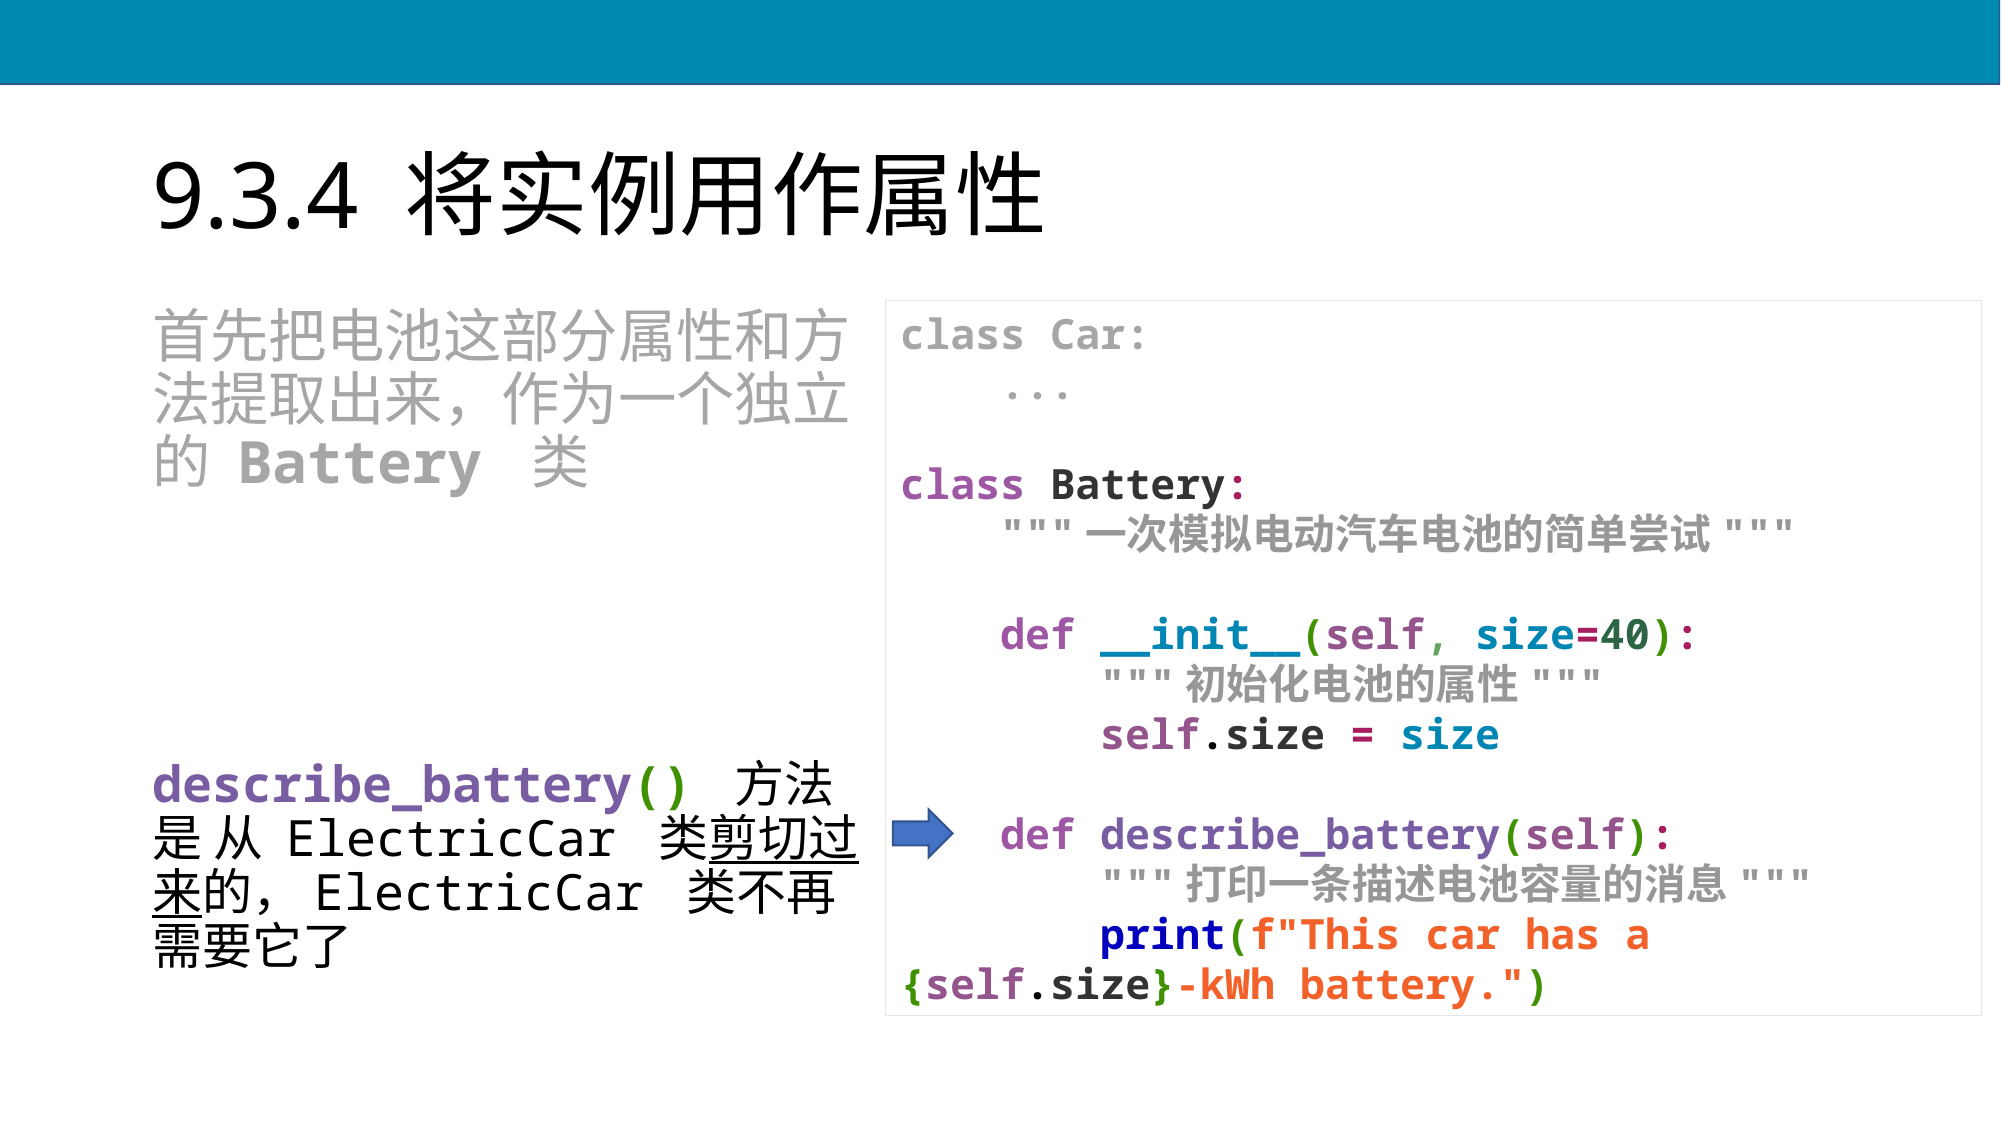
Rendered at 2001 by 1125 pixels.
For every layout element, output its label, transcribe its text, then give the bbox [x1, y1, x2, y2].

text_box 首先把电池这部分属性和方法提取出来，作为一个独立的 Battery 类 describe_battery() 方法是 从 ElectricCar 类剪切过来的，ElectricCar 类不再需要它了 [137, 300, 893, 1014]
text_box class Car: ... class Battery: """一次模拟电动汽车电池的简单尝试""" def __init__(self, size=40): """初始化电池的属性""" self.size = size def describe_battery(self): """打印一条描述电池容量的消息""" print(f"This car has a {self.size}-kWh battery.") [885, 300, 1982, 1016]
text_box [891, 807, 954, 860]
title 9.3.4 将实例用作属性 [137, 115, 1863, 282]
